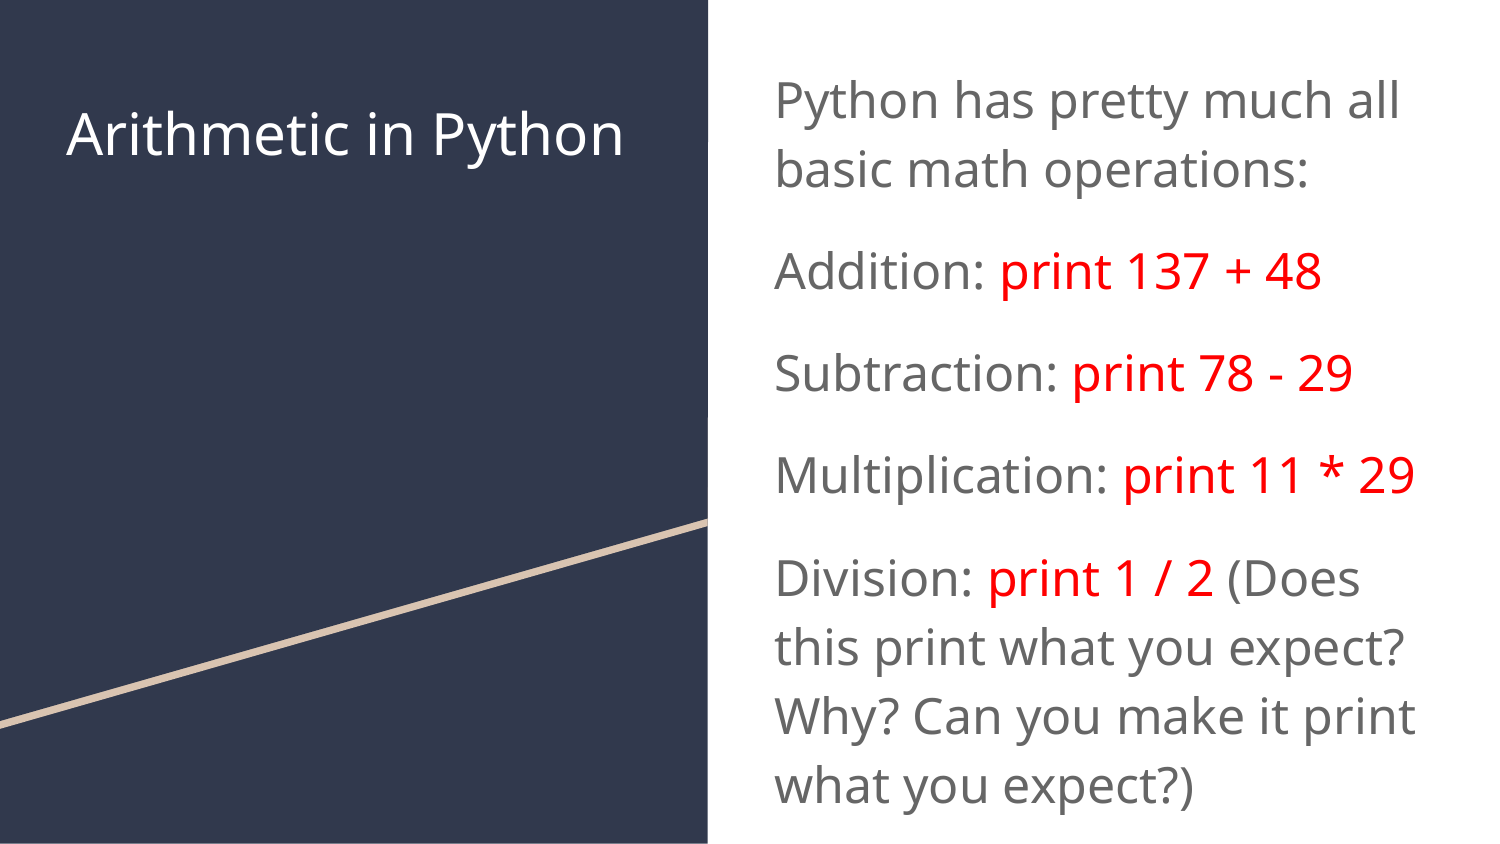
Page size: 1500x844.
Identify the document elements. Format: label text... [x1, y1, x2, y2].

title Arithmetic in Python [51, 82, 660, 494]
list Python has pretty much all basic math operations: Addition: print 137 + 48 Subtraction: print 78 - 29 Multiplication: print 11 * 29 Division: print 1 / 2 (Does this print what you expect? Why? Can you make it print what you expect?) [759, 44, 1443, 717]
